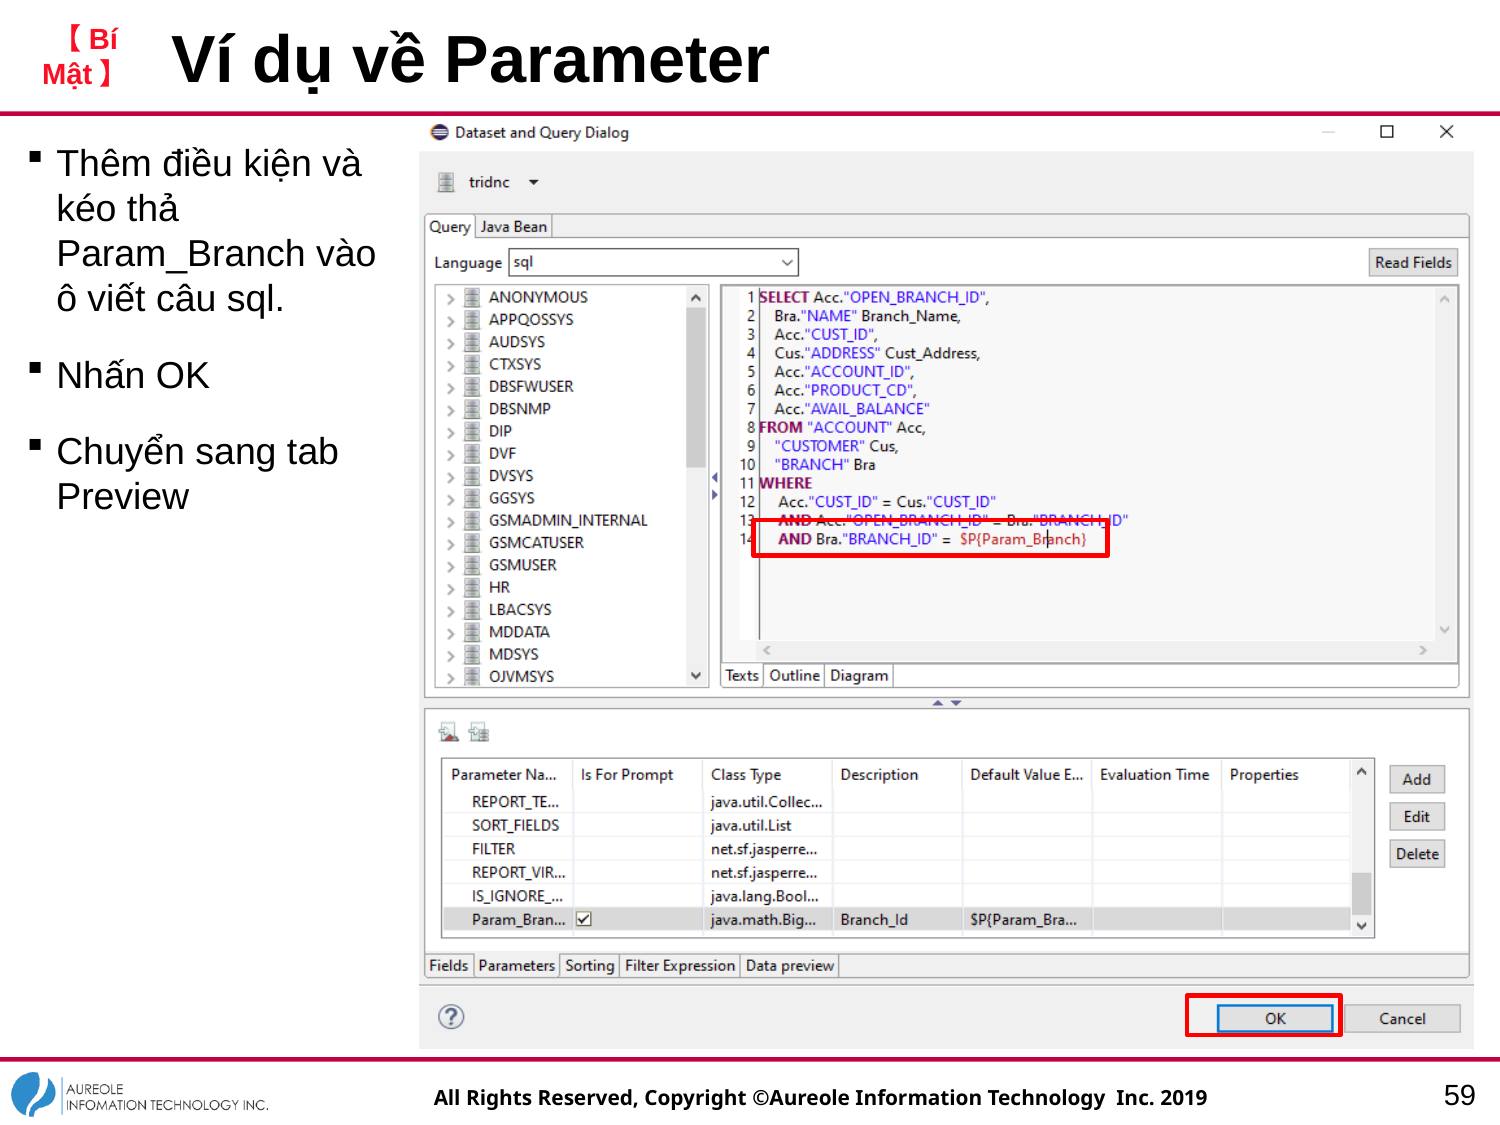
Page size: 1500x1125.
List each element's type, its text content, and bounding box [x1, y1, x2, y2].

title Ví dụ về Parameter [155, 9, 1486, 103]
picture [11, 1072, 268, 1117]
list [418, 118, 1475, 1050]
text_box Thêm điều kiện và kéo thả Param_Branch vào ô viết câu sql. Nhấn OK Chuyển sang tab Preview [11, 137, 413, 646]
slide_number 58 [1399, 1068, 1492, 1117]
